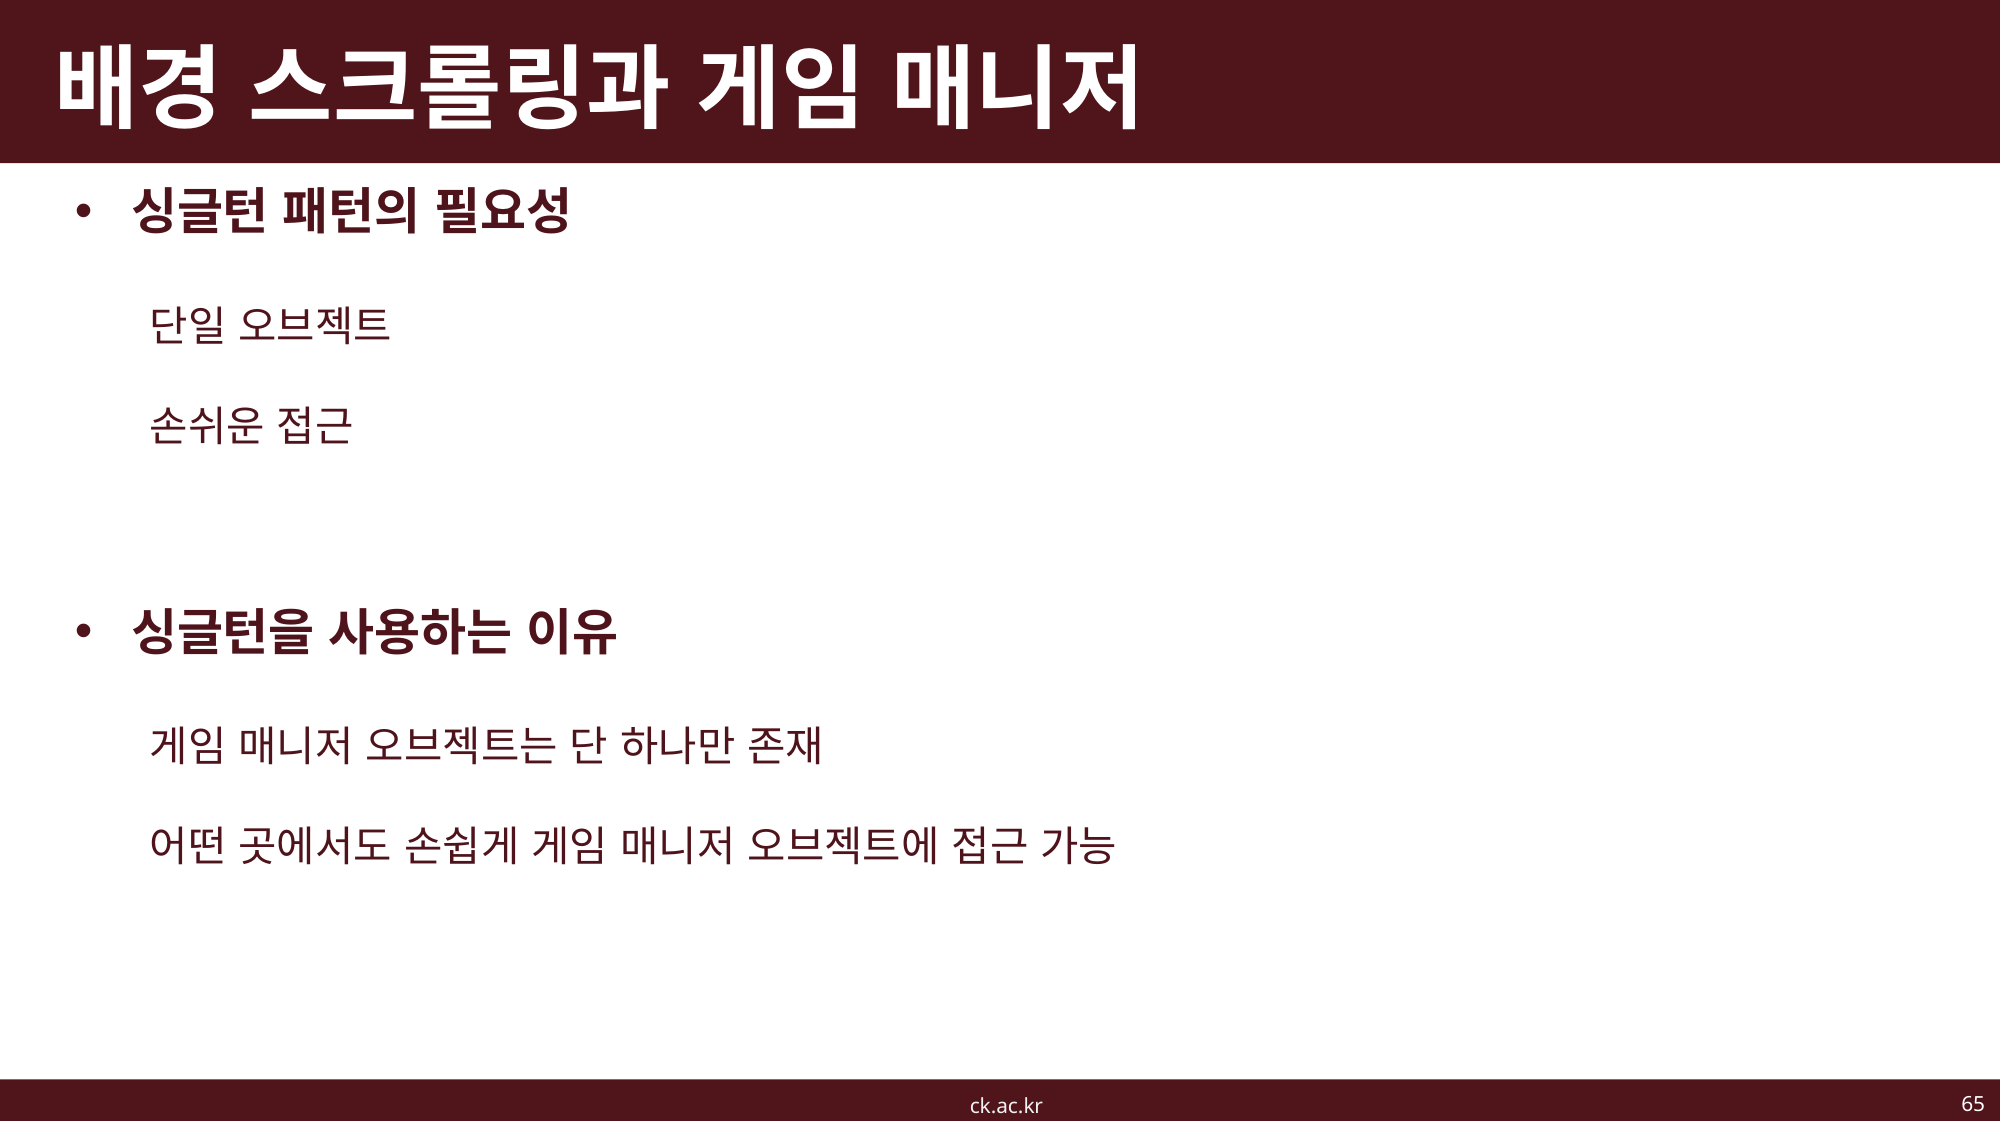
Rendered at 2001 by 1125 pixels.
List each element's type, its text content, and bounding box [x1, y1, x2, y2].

title 배경 스크롤링과 게임 매니저 [39, 34, 1289, 149]
text_box 싱글턴 패턴의 필요성 단일 오브젝트 손쉬운 접근 싱글턴을 사용하는 이유 게임 매니저 오브젝트는 단 하나만 존재 어떤 곳에서도 손쉽게 게임 매니저 오브젝트에 접근 가능 [60, 172, 1953, 878]
footer ck.ac.kr [949, 1084, 1064, 1125]
slide_number 65 [1911, 1083, 2000, 1125]
